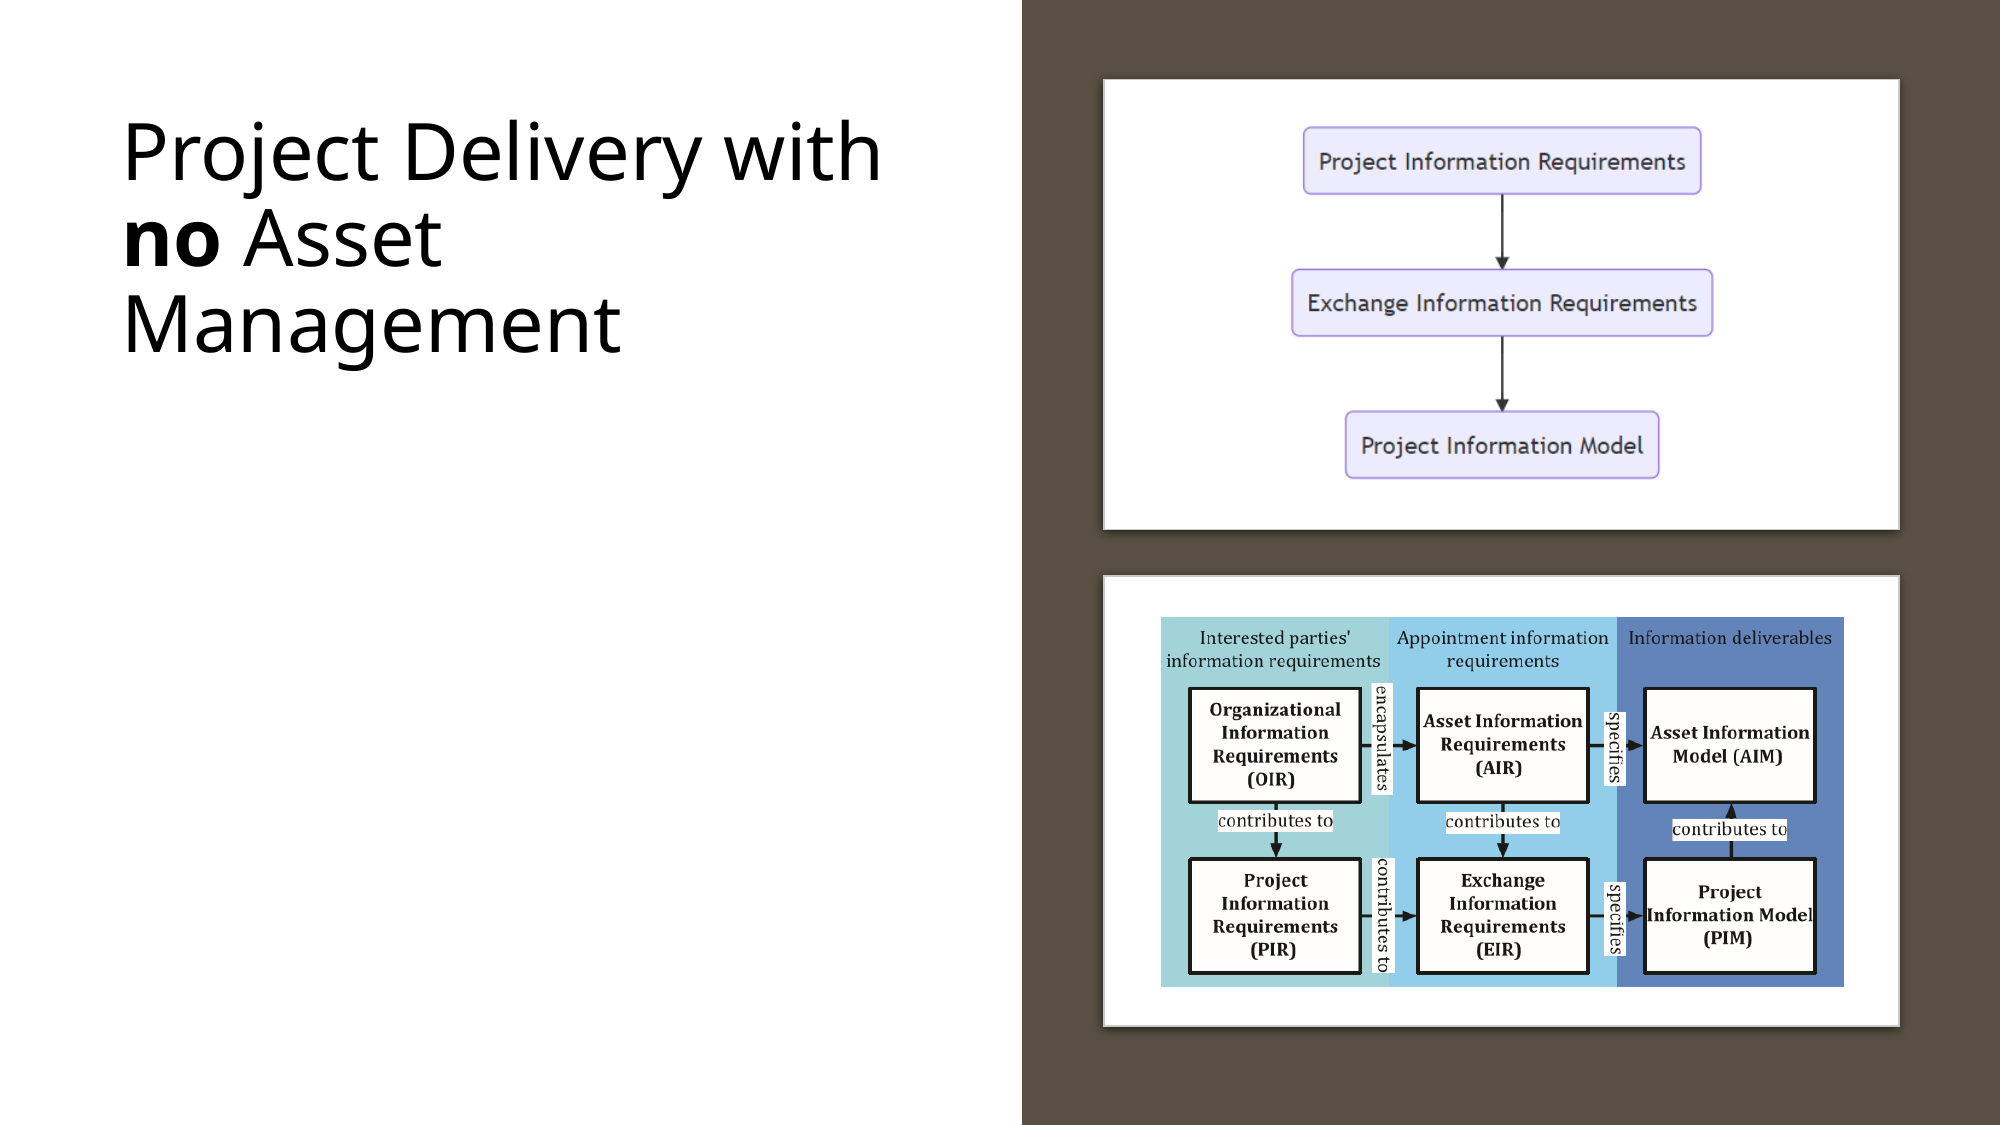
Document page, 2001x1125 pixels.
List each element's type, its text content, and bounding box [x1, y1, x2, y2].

picture [1157, 612, 1848, 990]
text_box [1103, 78, 1900, 530]
picture [1273, 113, 1733, 495]
text_box [1103, 575, 1900, 1027]
text_box [1021, 0, 2000, 1125]
title Project Delivery with no Asset Management [106, 103, 944, 379]
